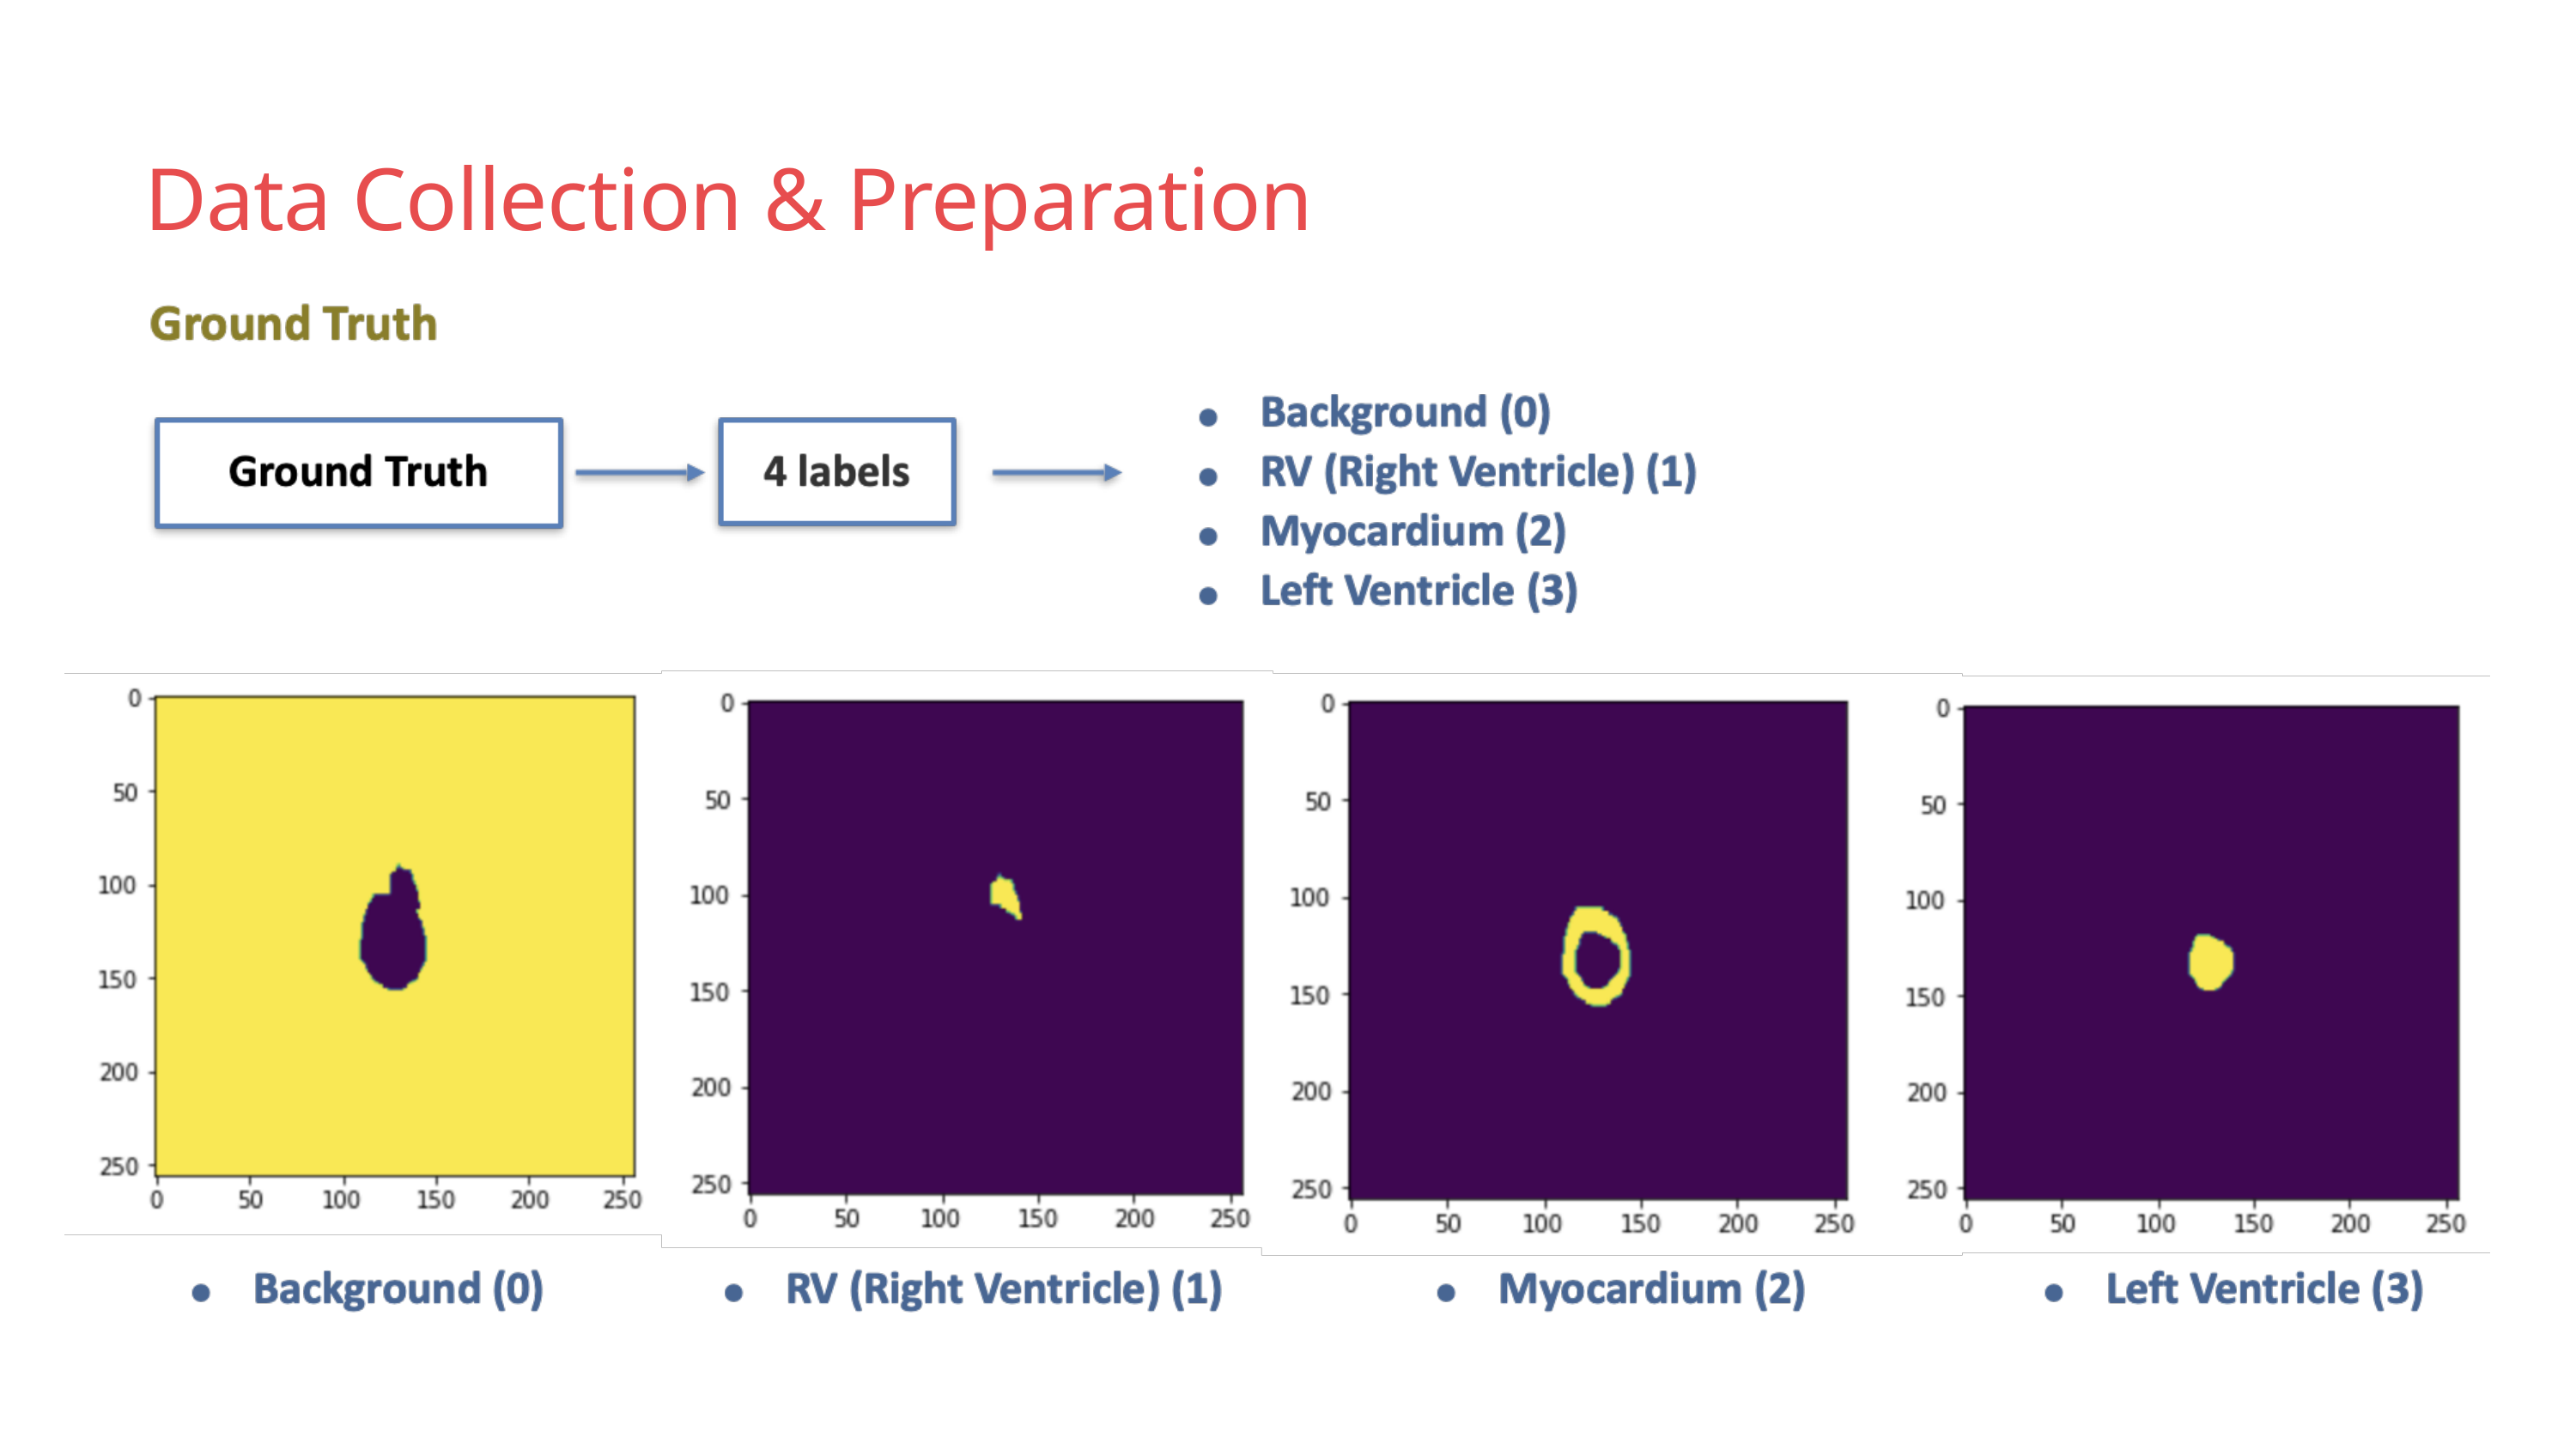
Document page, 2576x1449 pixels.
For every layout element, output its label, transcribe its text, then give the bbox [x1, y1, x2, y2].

text_box Data Collection & Preparation [144, 153, 1475, 248]
picture [64, 290, 2491, 1325]
